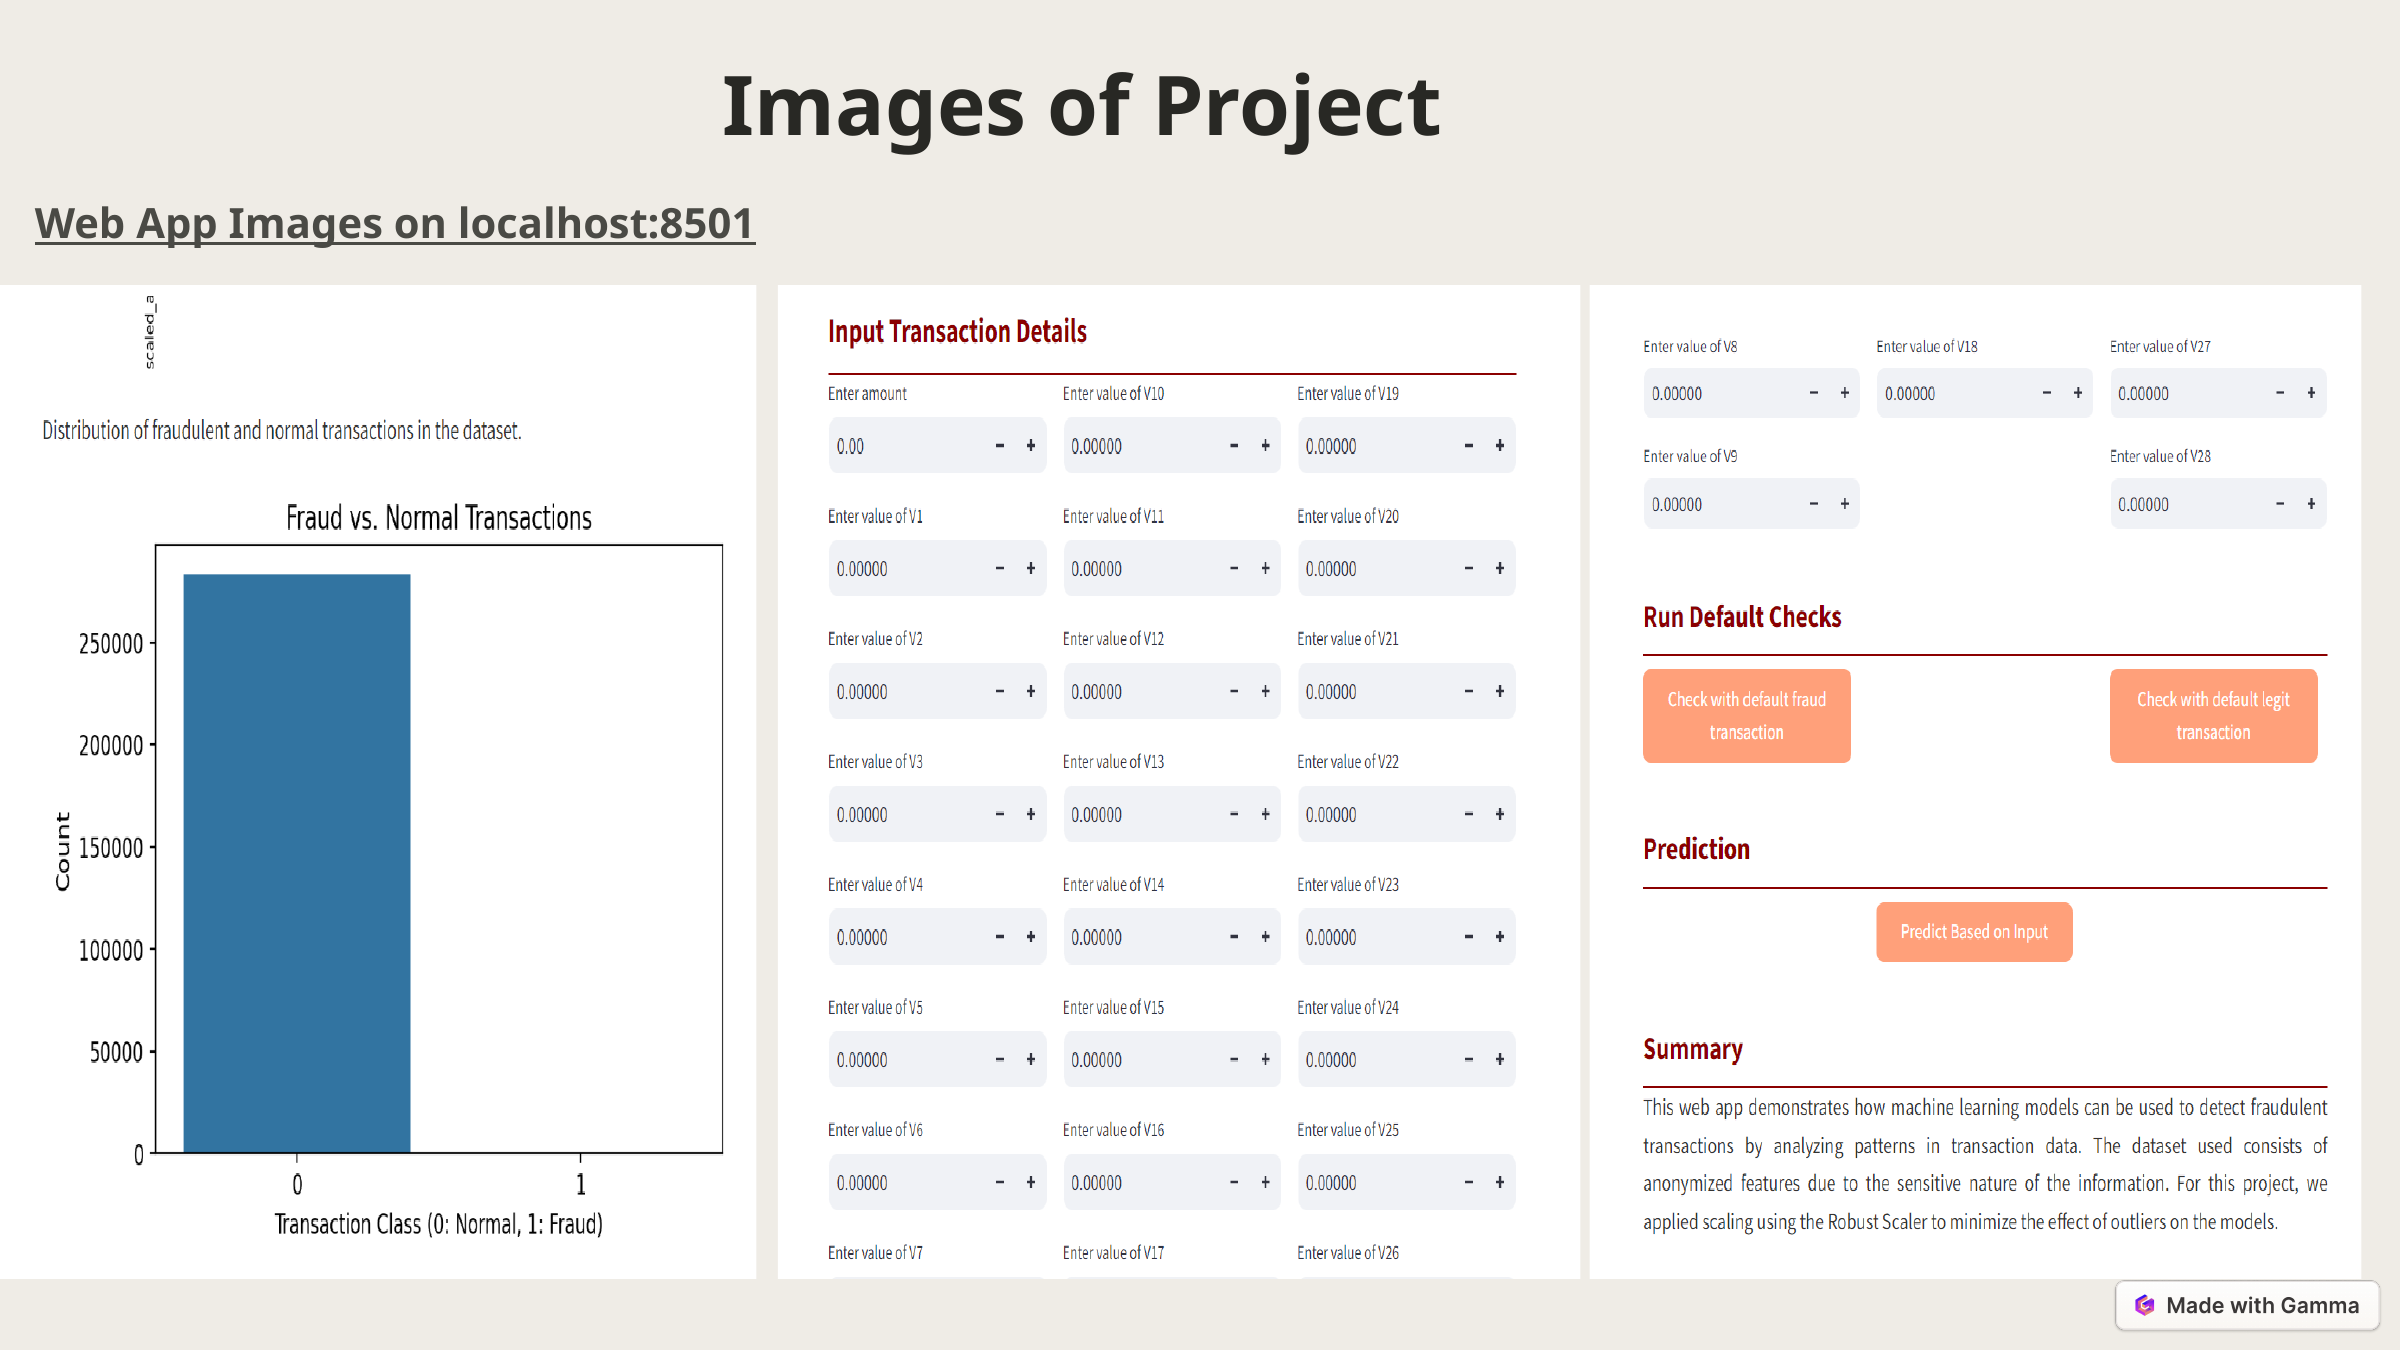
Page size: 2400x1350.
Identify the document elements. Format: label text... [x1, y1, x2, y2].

text_box Images of Project [708, 42, 1909, 159]
picture [1589, 285, 2389, 1339]
text_box Web App Images on localhost:8501 [19, 187, 1220, 307]
picture [0, 285, 757, 1279]
picture [777, 285, 1581, 1279]
